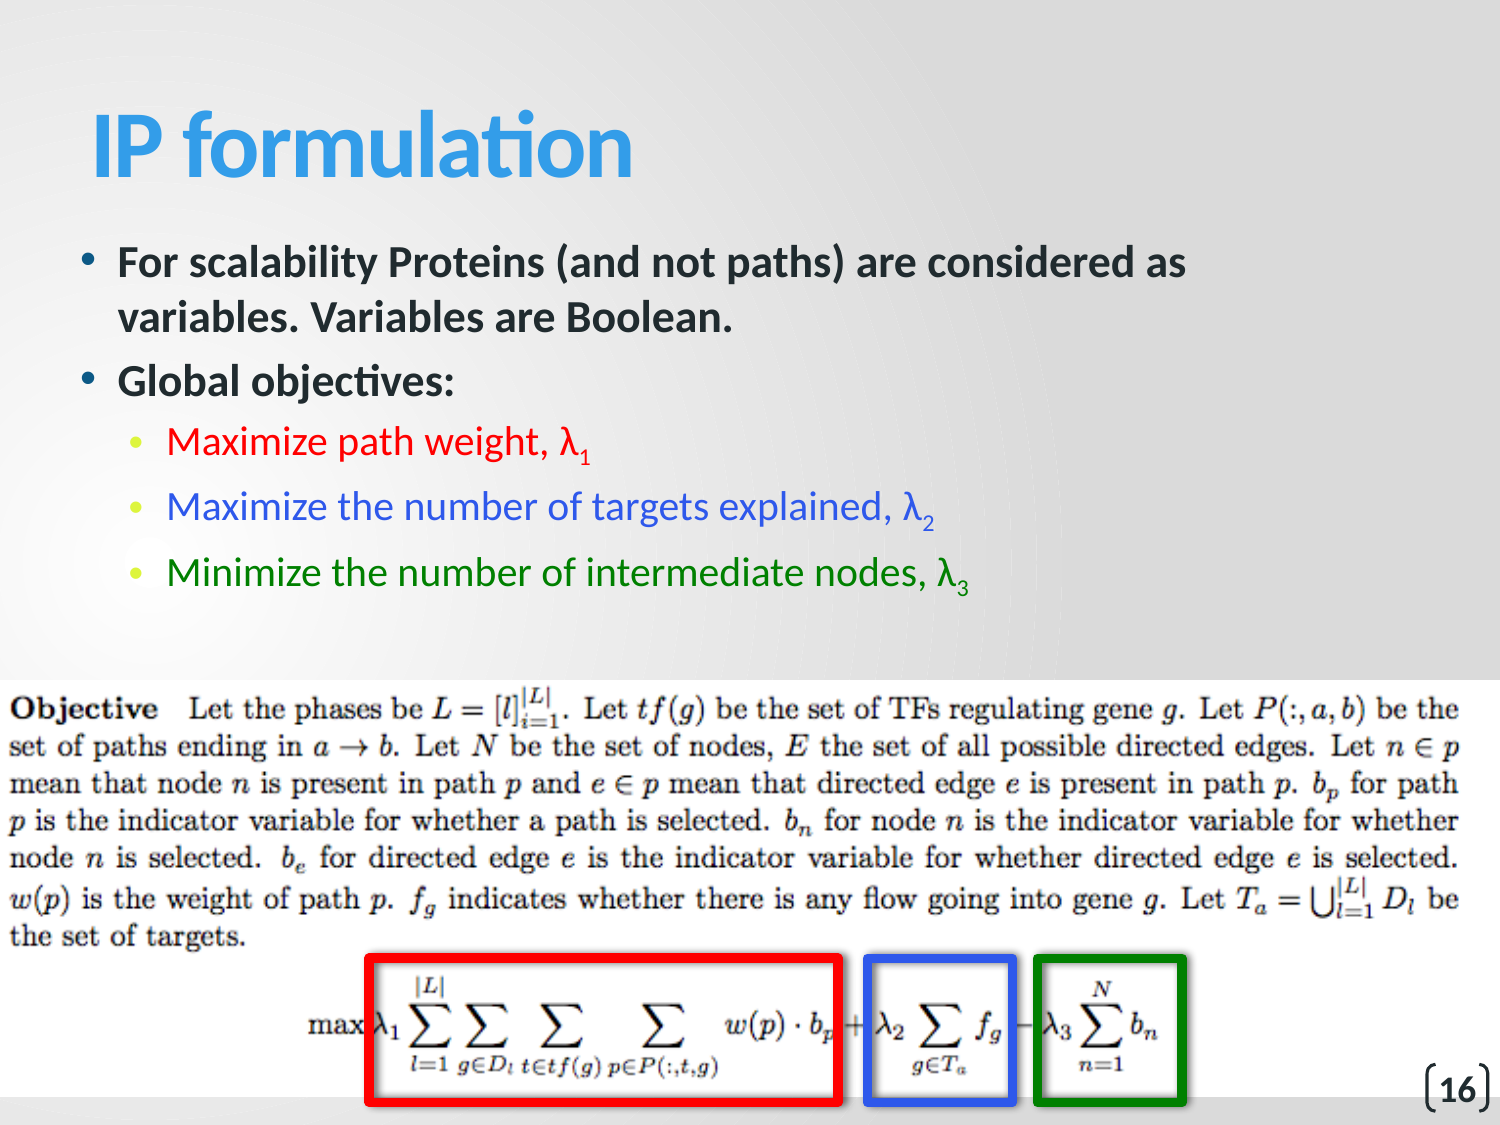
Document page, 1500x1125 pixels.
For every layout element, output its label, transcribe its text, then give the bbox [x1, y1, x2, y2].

slide_number 16 [1425, 1104, 1490, 1113]
title IP formulation [75, 45, 1419, 233]
picture [0, 679, 1500, 1098]
list For scalability Proteins (and not paths) are considered as variables. Variables are Boolean. Global objectives: Maximize path weight, λ1 Maximize the number of targets explained, λ2 Minimize the number of intermediate nodes, λ3 [46, 223, 1344, 672]
